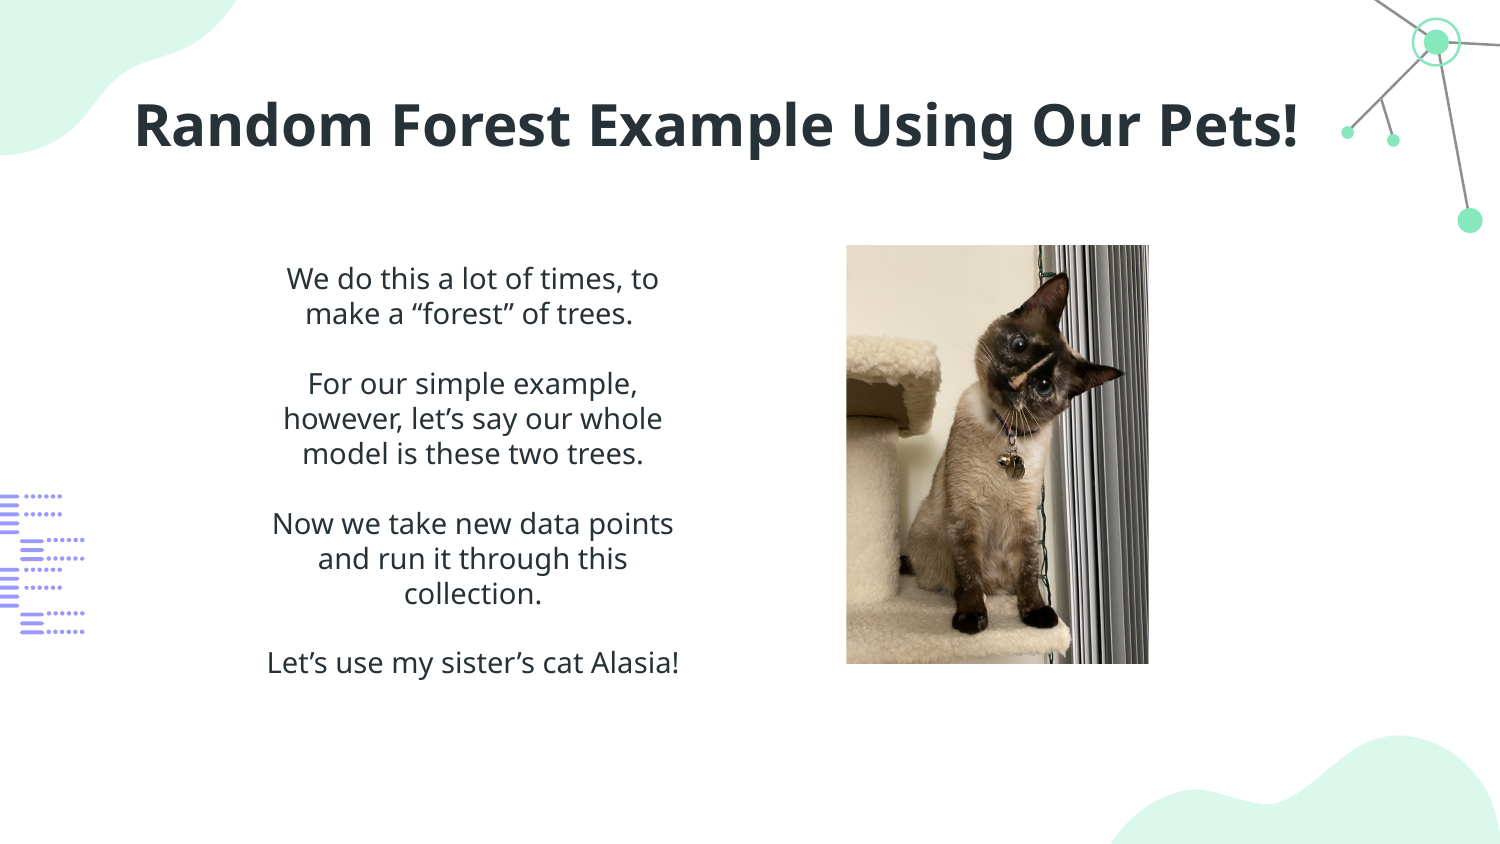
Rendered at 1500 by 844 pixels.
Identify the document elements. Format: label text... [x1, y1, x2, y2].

title Random Forest Example Using Our Pets! [118, 72, 1382, 167]
picture [845, 245, 1149, 664]
text_box We do this a lot of times, to make a “forest” of trees. For our simple example, however, let’s say our whole model is these two trees. Now we take new data points and run it through this collection. Let’s use my sister’s cat Alasia! [246, 245, 700, 599]
